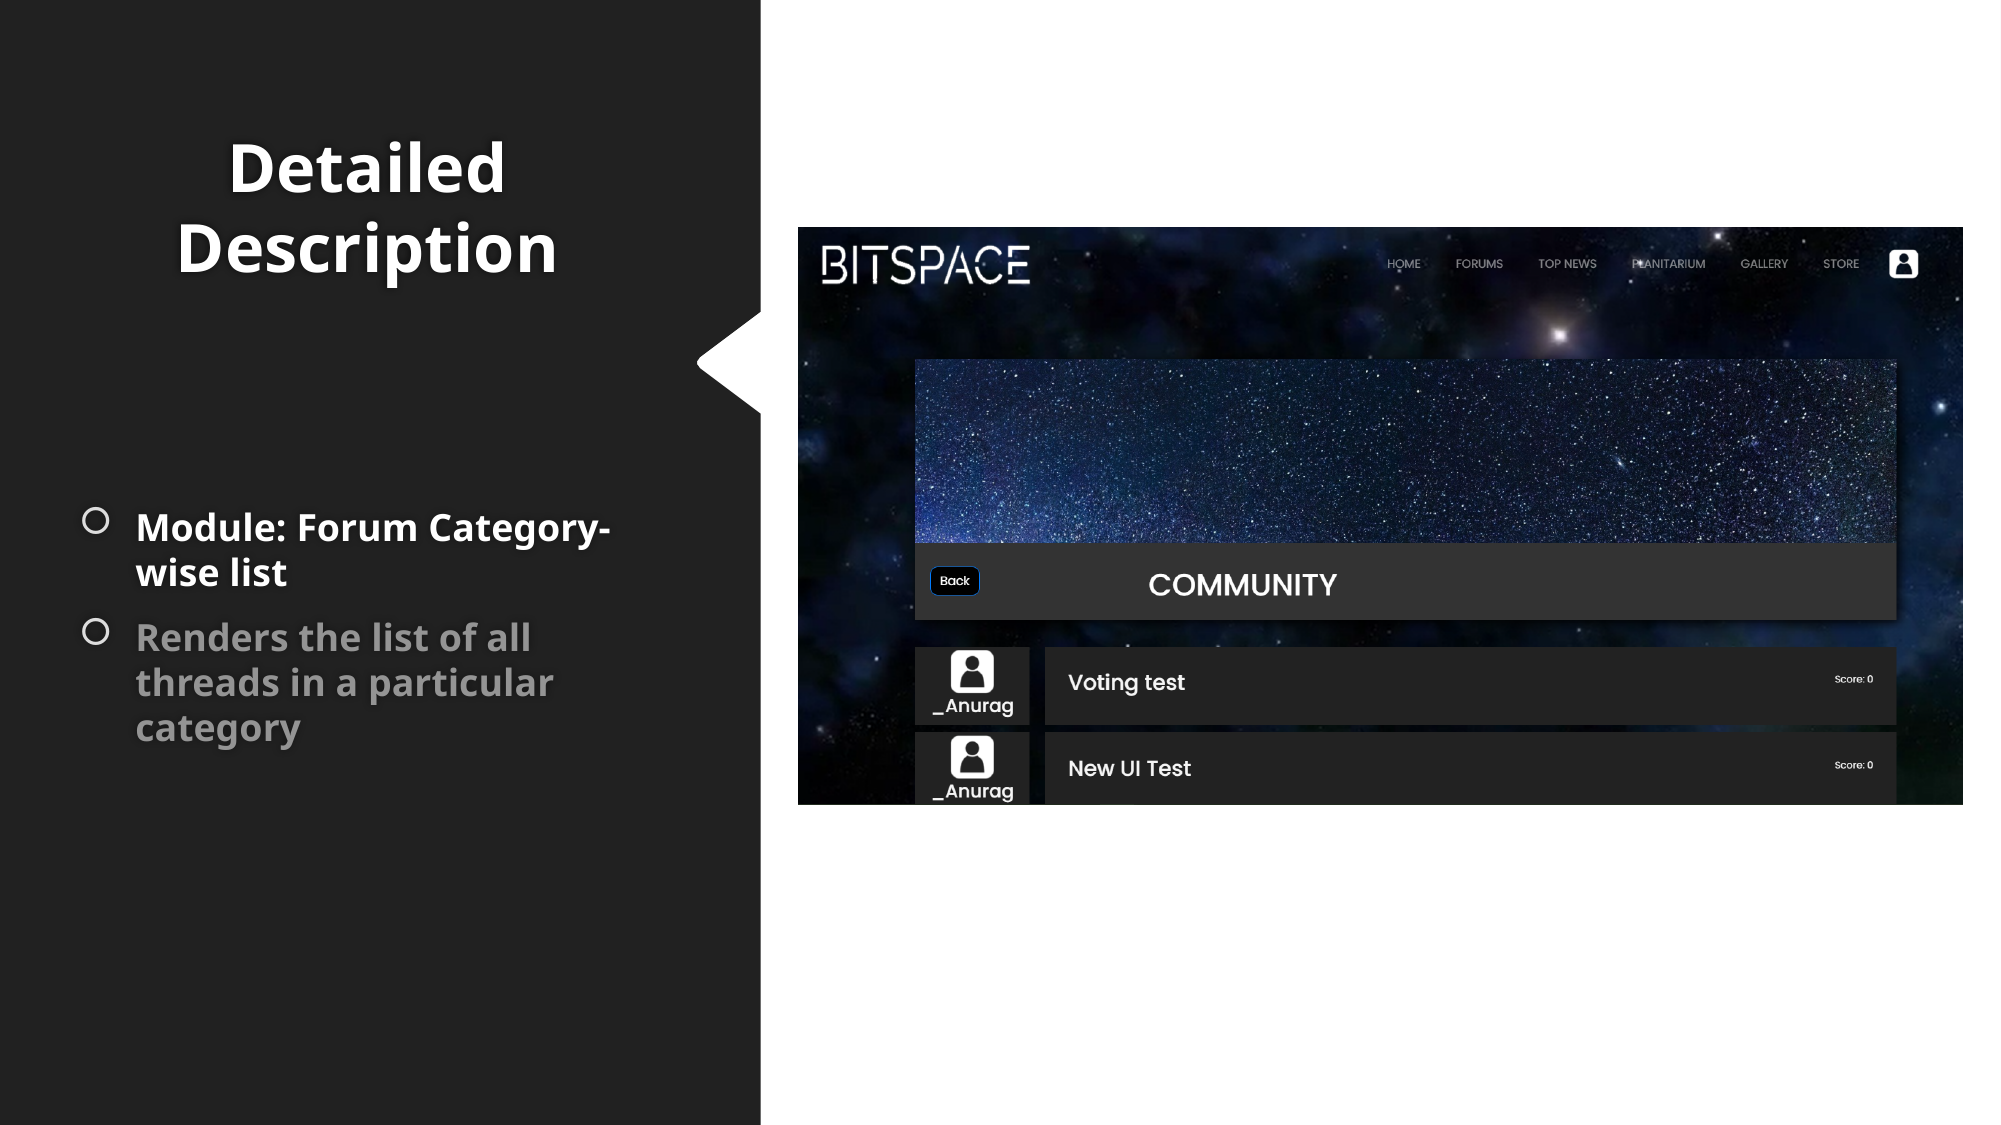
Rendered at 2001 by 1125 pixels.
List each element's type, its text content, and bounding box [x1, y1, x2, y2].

text_box [698, 0, 2000, 1125]
text_box Module: Forum Category-wise list Renders the list of all threads in a particular category [64, 327, 671, 925]
title Detailed Description [74, 75, 661, 294]
picture [797, 226, 1963, 806]
text_box [0, 0, 762, 1125]
